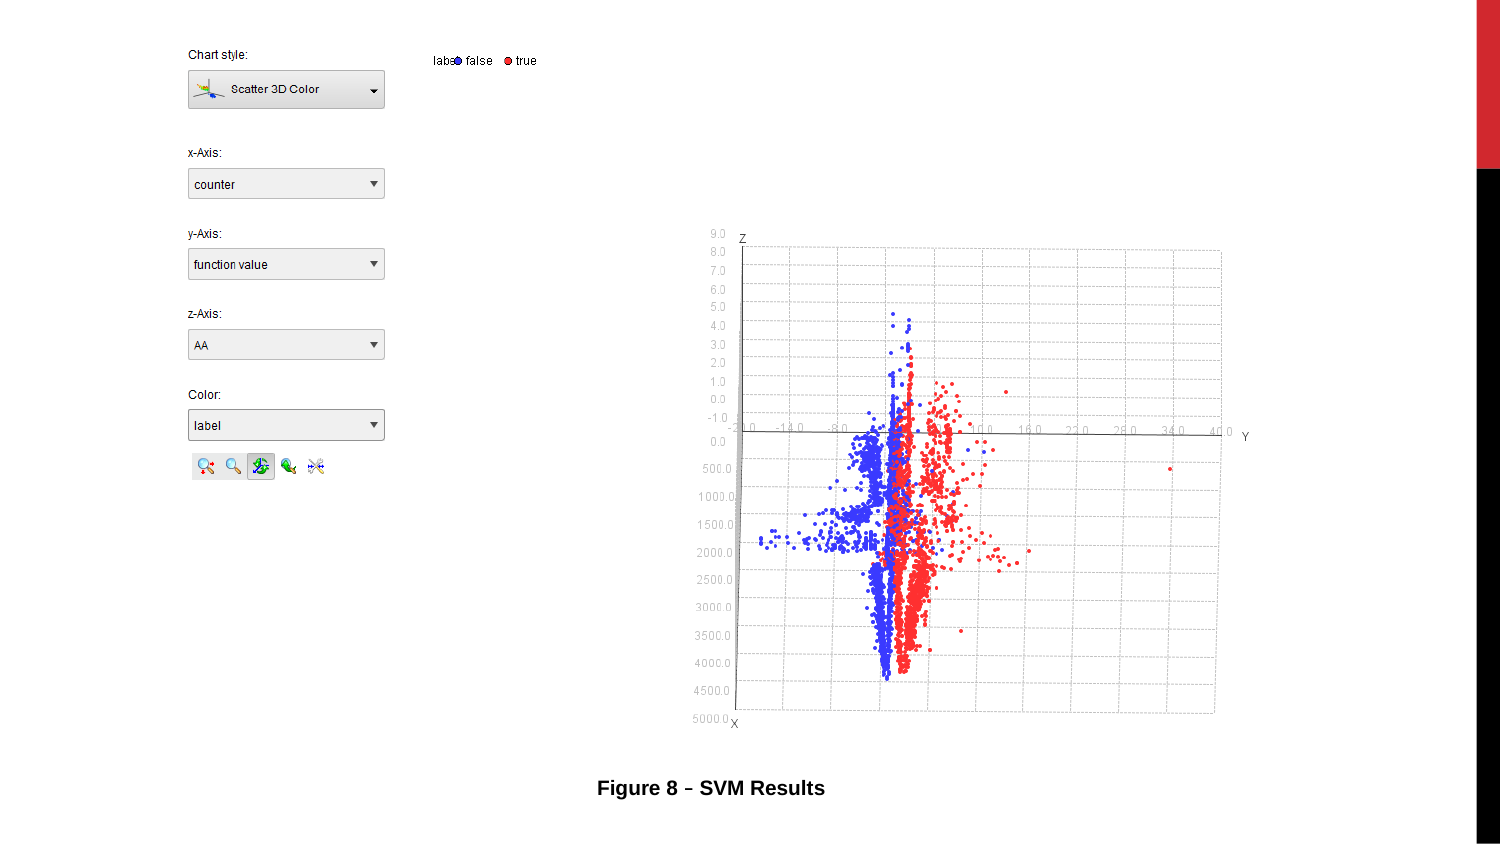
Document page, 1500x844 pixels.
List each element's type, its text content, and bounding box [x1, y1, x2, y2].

text_box Figure 8 – SVM Results [582, 772, 841, 808]
text_box [0, 0, 1500, 75]
picture [180, 36, 1315, 768]
